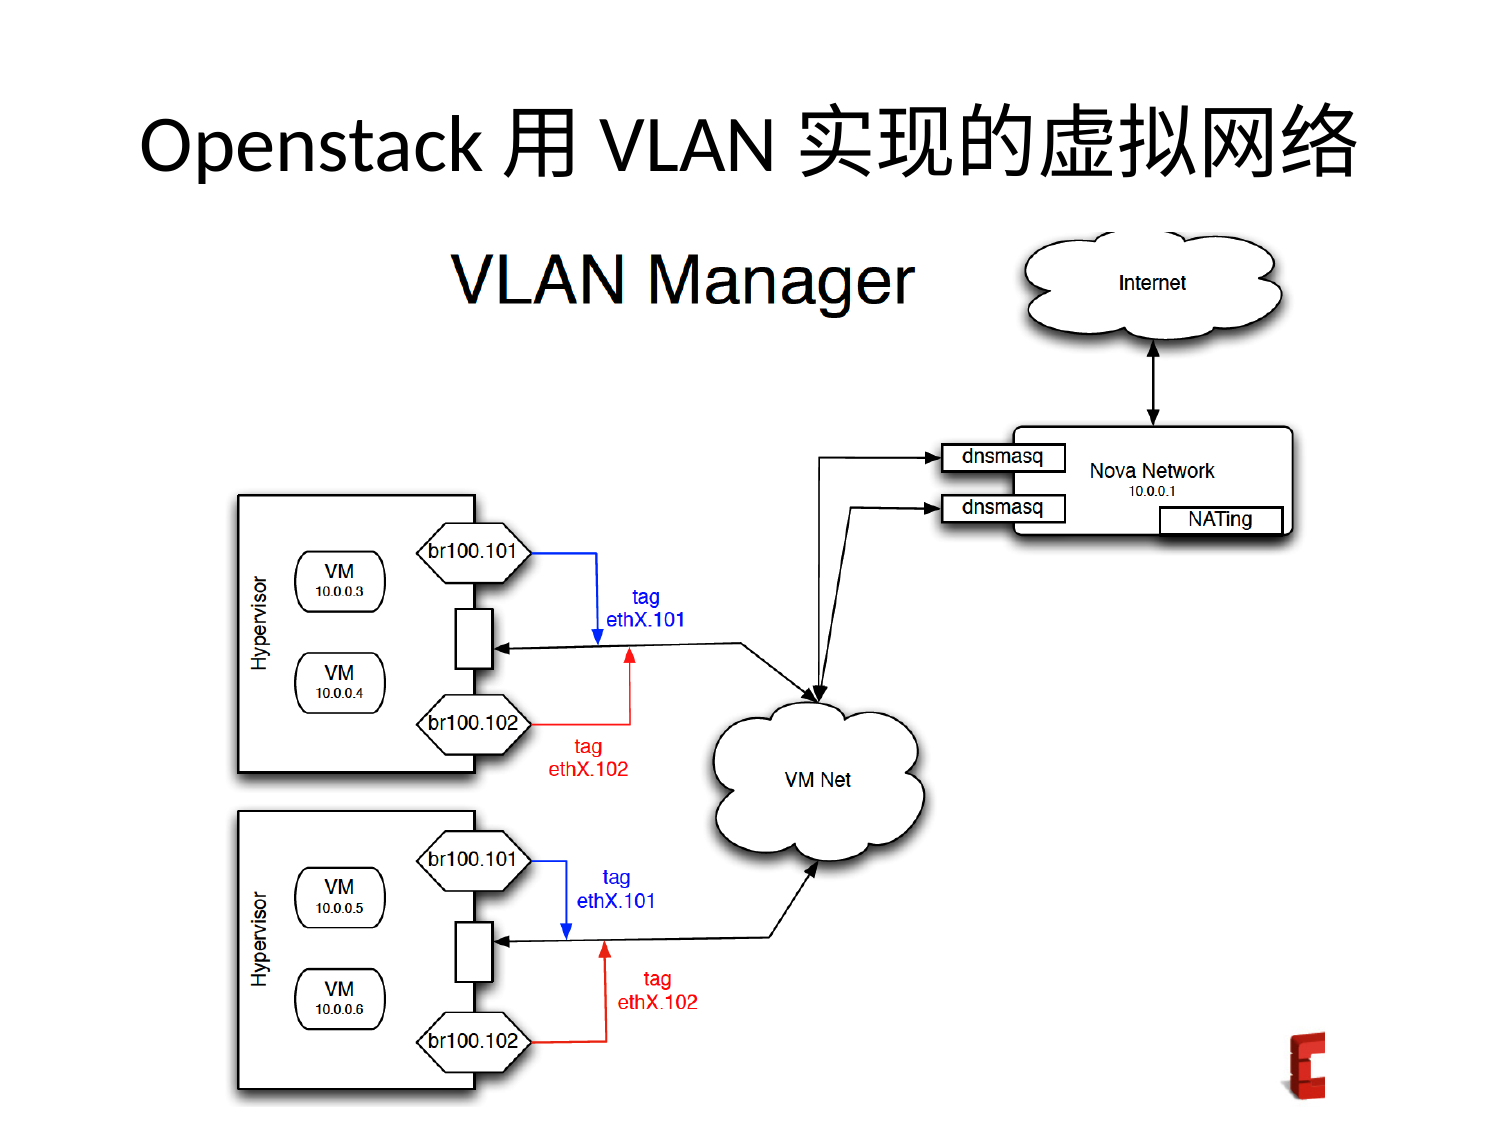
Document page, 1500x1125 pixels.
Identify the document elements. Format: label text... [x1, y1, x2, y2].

picture [141, 232, 1326, 1108]
title Openstack用VLAN实现的虚拟网络 [75, 45, 1425, 233]
